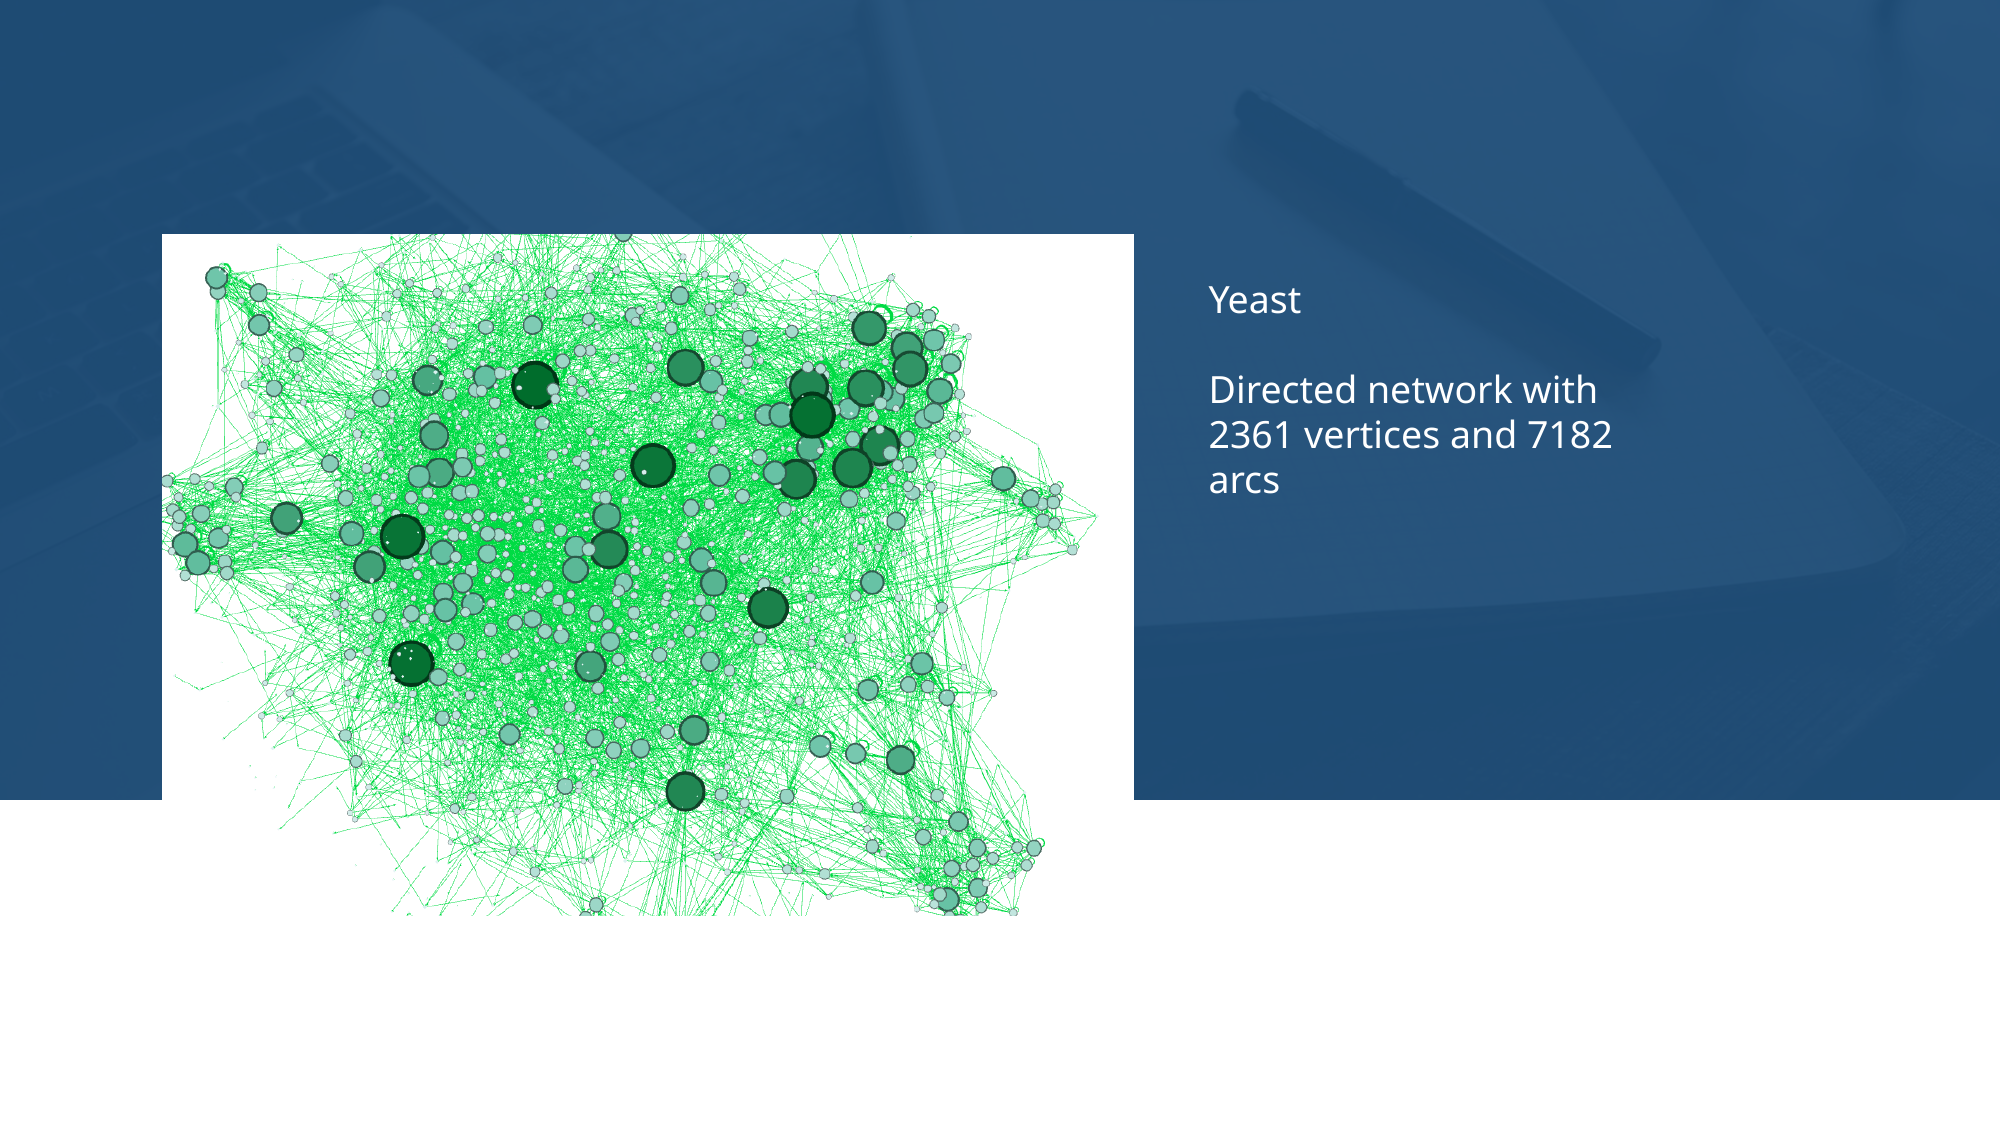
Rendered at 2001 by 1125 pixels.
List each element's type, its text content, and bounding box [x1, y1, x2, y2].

picture [162, 234, 1135, 916]
text_box [0, 0, 2000, 801]
text_box Yeast Directed network with 2361 vertices and 7182 arcs [1193, 268, 1673, 509]
